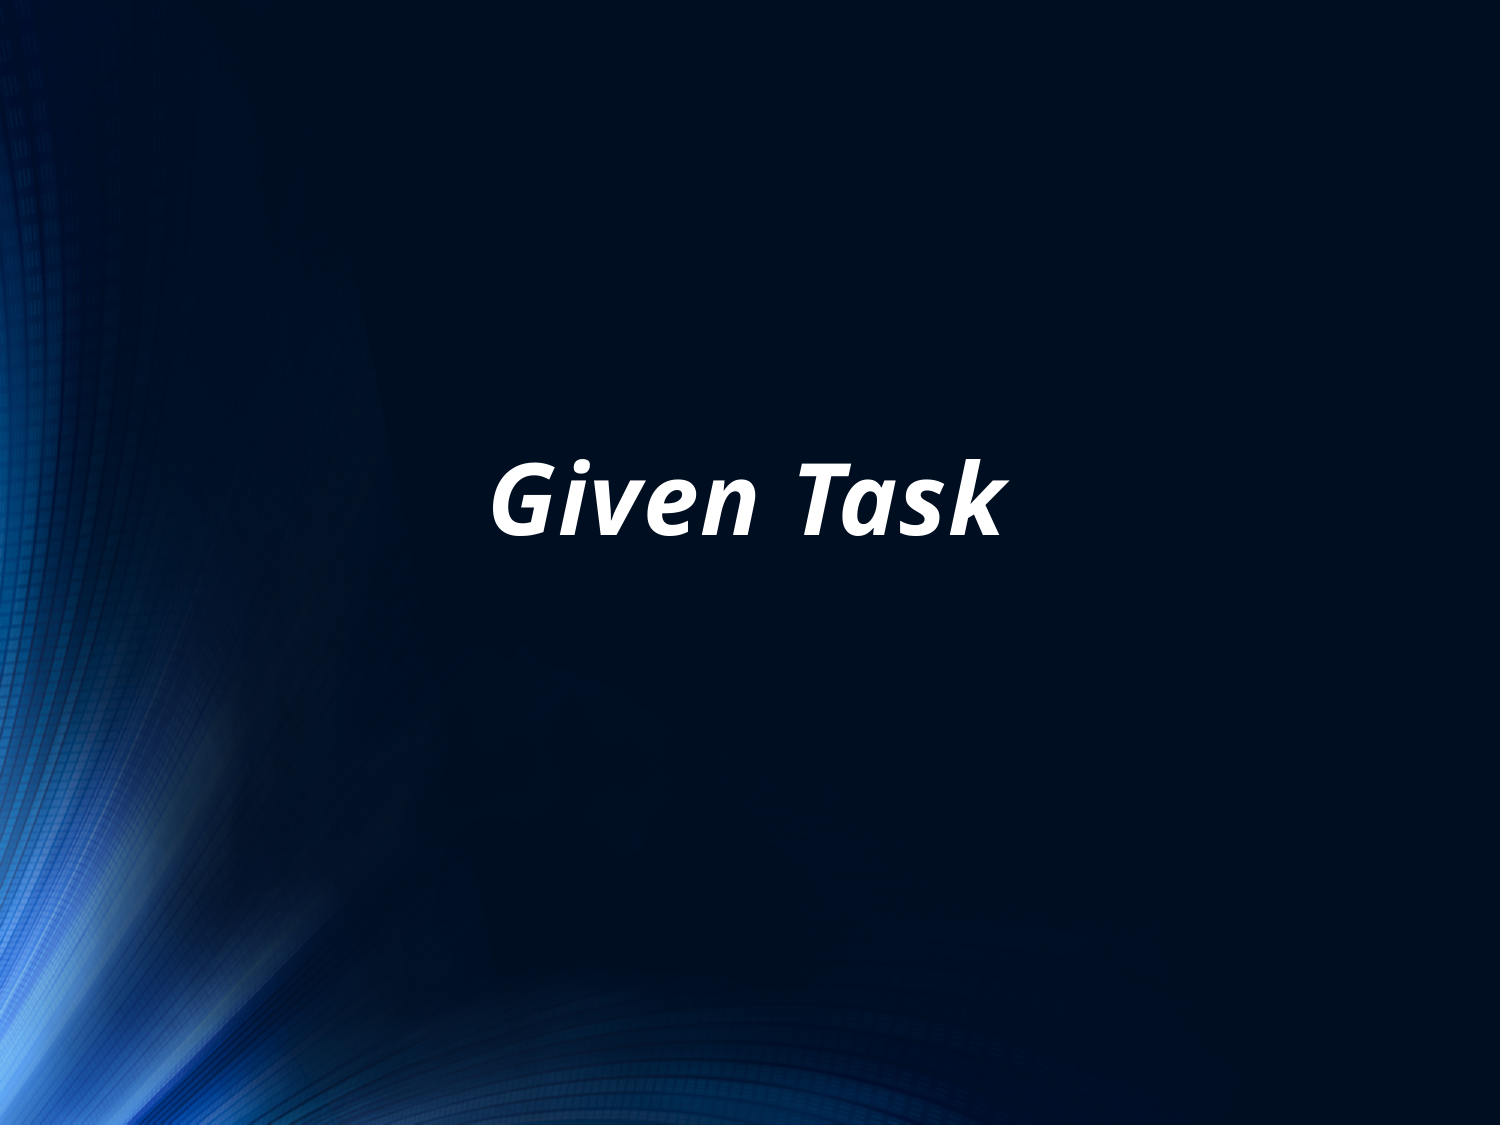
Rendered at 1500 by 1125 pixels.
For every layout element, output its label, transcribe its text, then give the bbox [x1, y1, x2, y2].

picture [0, 0, 1500, 1125]
title Given Task [99, 387, 1394, 566]
